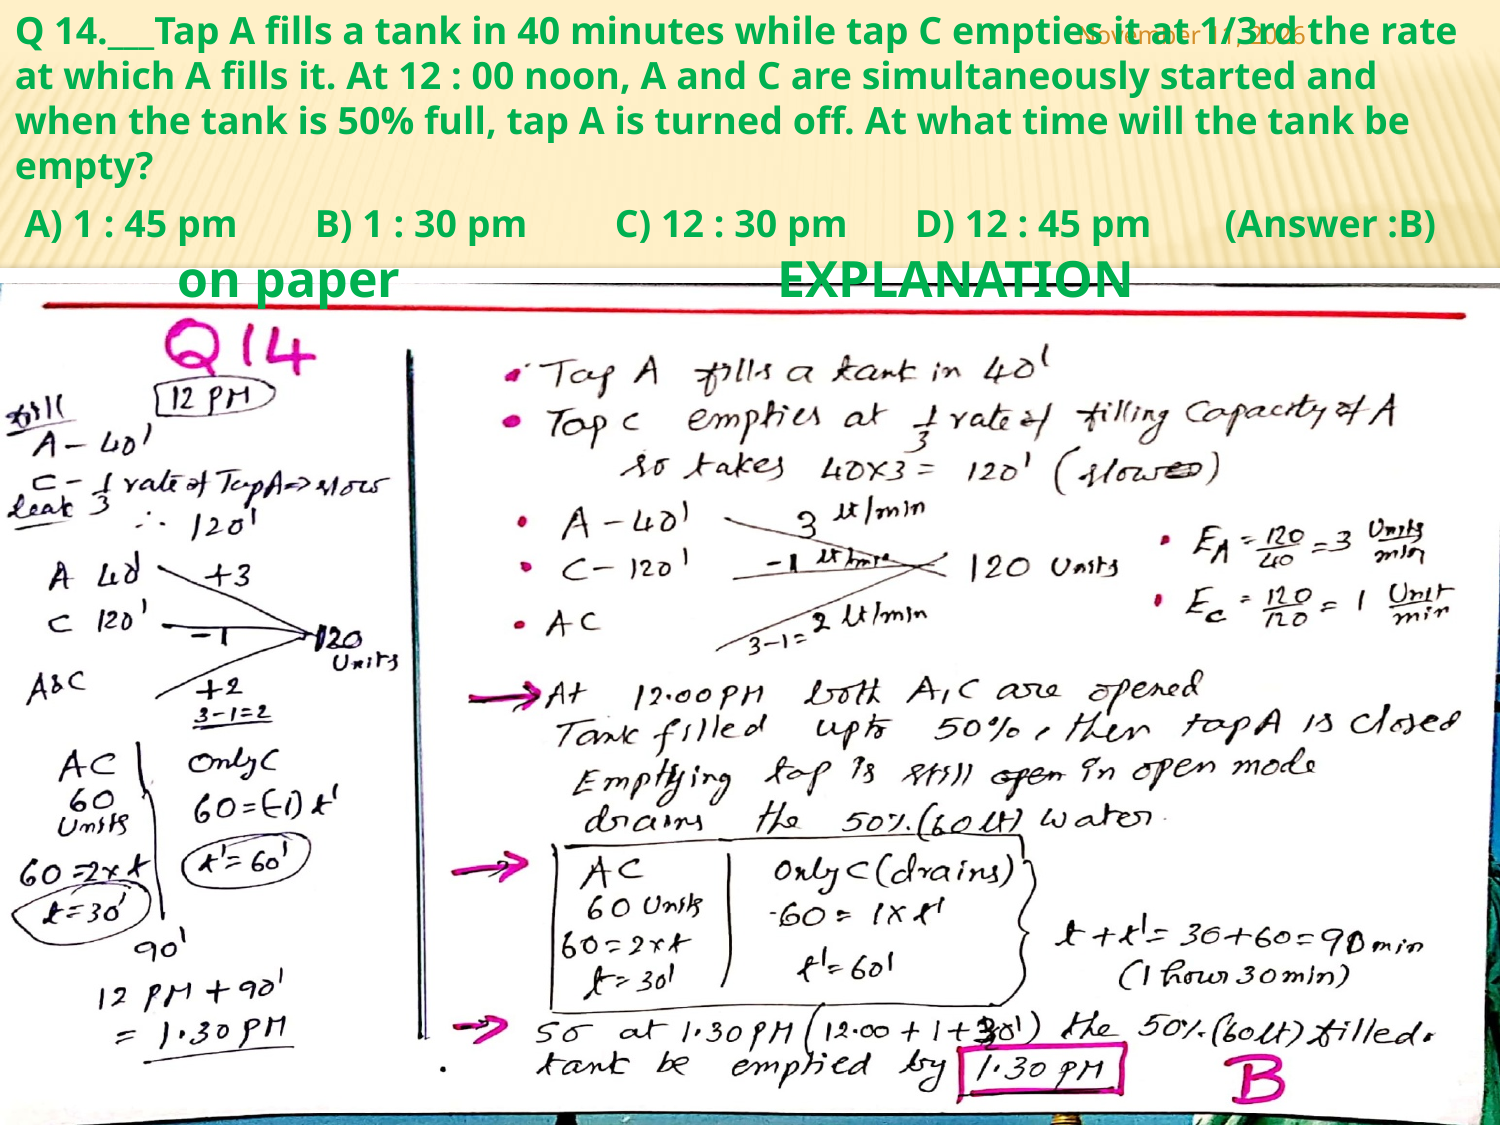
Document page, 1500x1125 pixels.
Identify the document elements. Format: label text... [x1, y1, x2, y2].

text_box Q 14.___Tap A fills a tank in 40 minutes while tap C empties it at 1/3rd the rate at which A fills it. At 12 : 00 noon, A and C are simultaneously started and when the tank is 50% full, tap A is turned off. At what time will the tank be empty? A) 1 : 45 pm B) 1 : 30 pm C) 12 : 30 pm D) 12 : 45 pm (Answer :B) on paper EXPLANATION [0, 0, 1500, 282]
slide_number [1062, 12, 1475, 60]
picture [0, 282, 1500, 1125]
